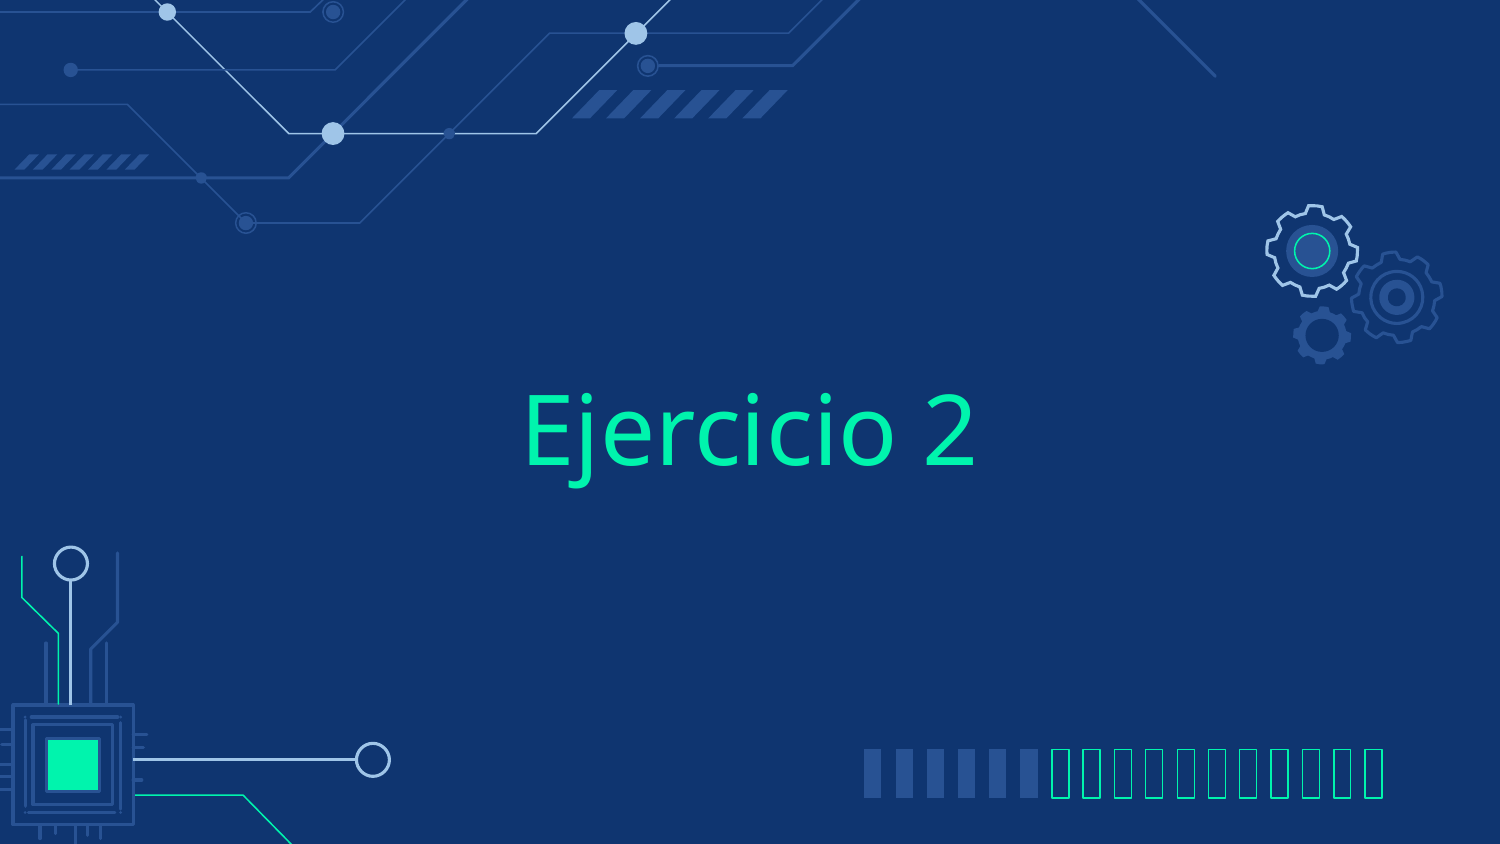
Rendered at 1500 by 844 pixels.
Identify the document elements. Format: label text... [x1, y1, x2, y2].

title Ejercicio 2 [418, 364, 1082, 489]
